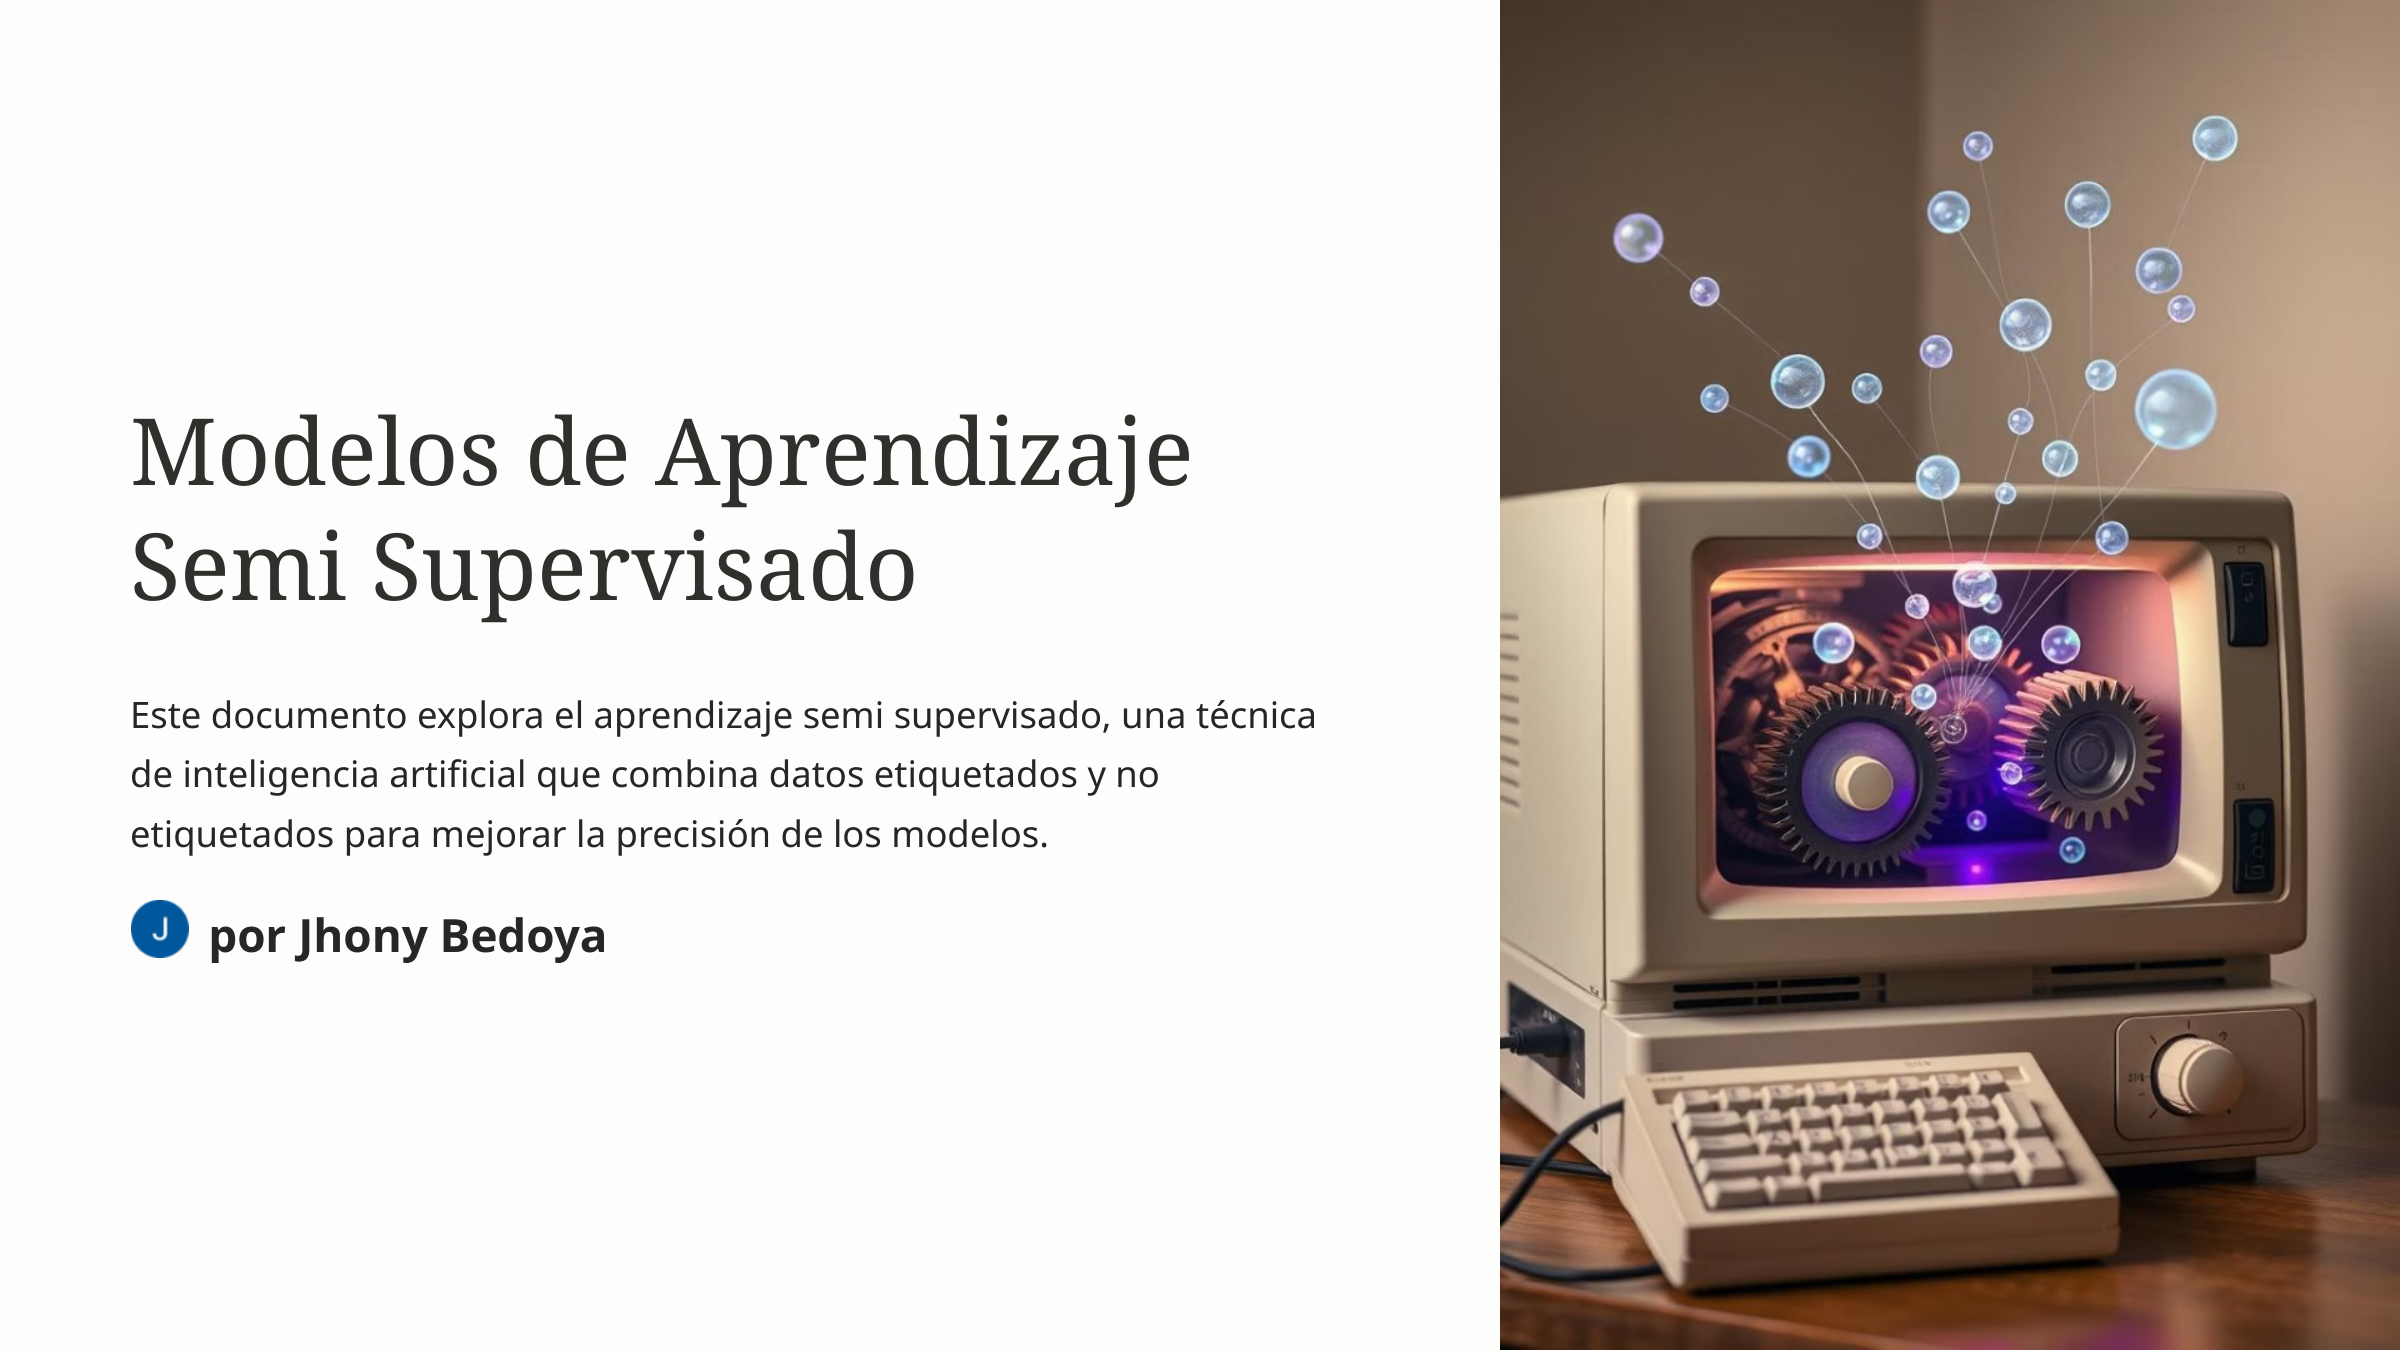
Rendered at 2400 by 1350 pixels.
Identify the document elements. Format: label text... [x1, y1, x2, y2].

text_box Este documento explora el aprendizaje semi supervisado, una técnica de inteligencia artificial que combina datos etiquetados y no etiquetados para mejorar la precisión de los modelos. [130, 676, 1370, 855]
picture [1499, 0, 2400, 1350]
picture [131, 900, 189, 958]
text_box Modelos de Aprendizaje Semi Supervisado [130, 387, 1370, 621]
text_box por Jhony Bedoya [208, 896, 578, 962]
